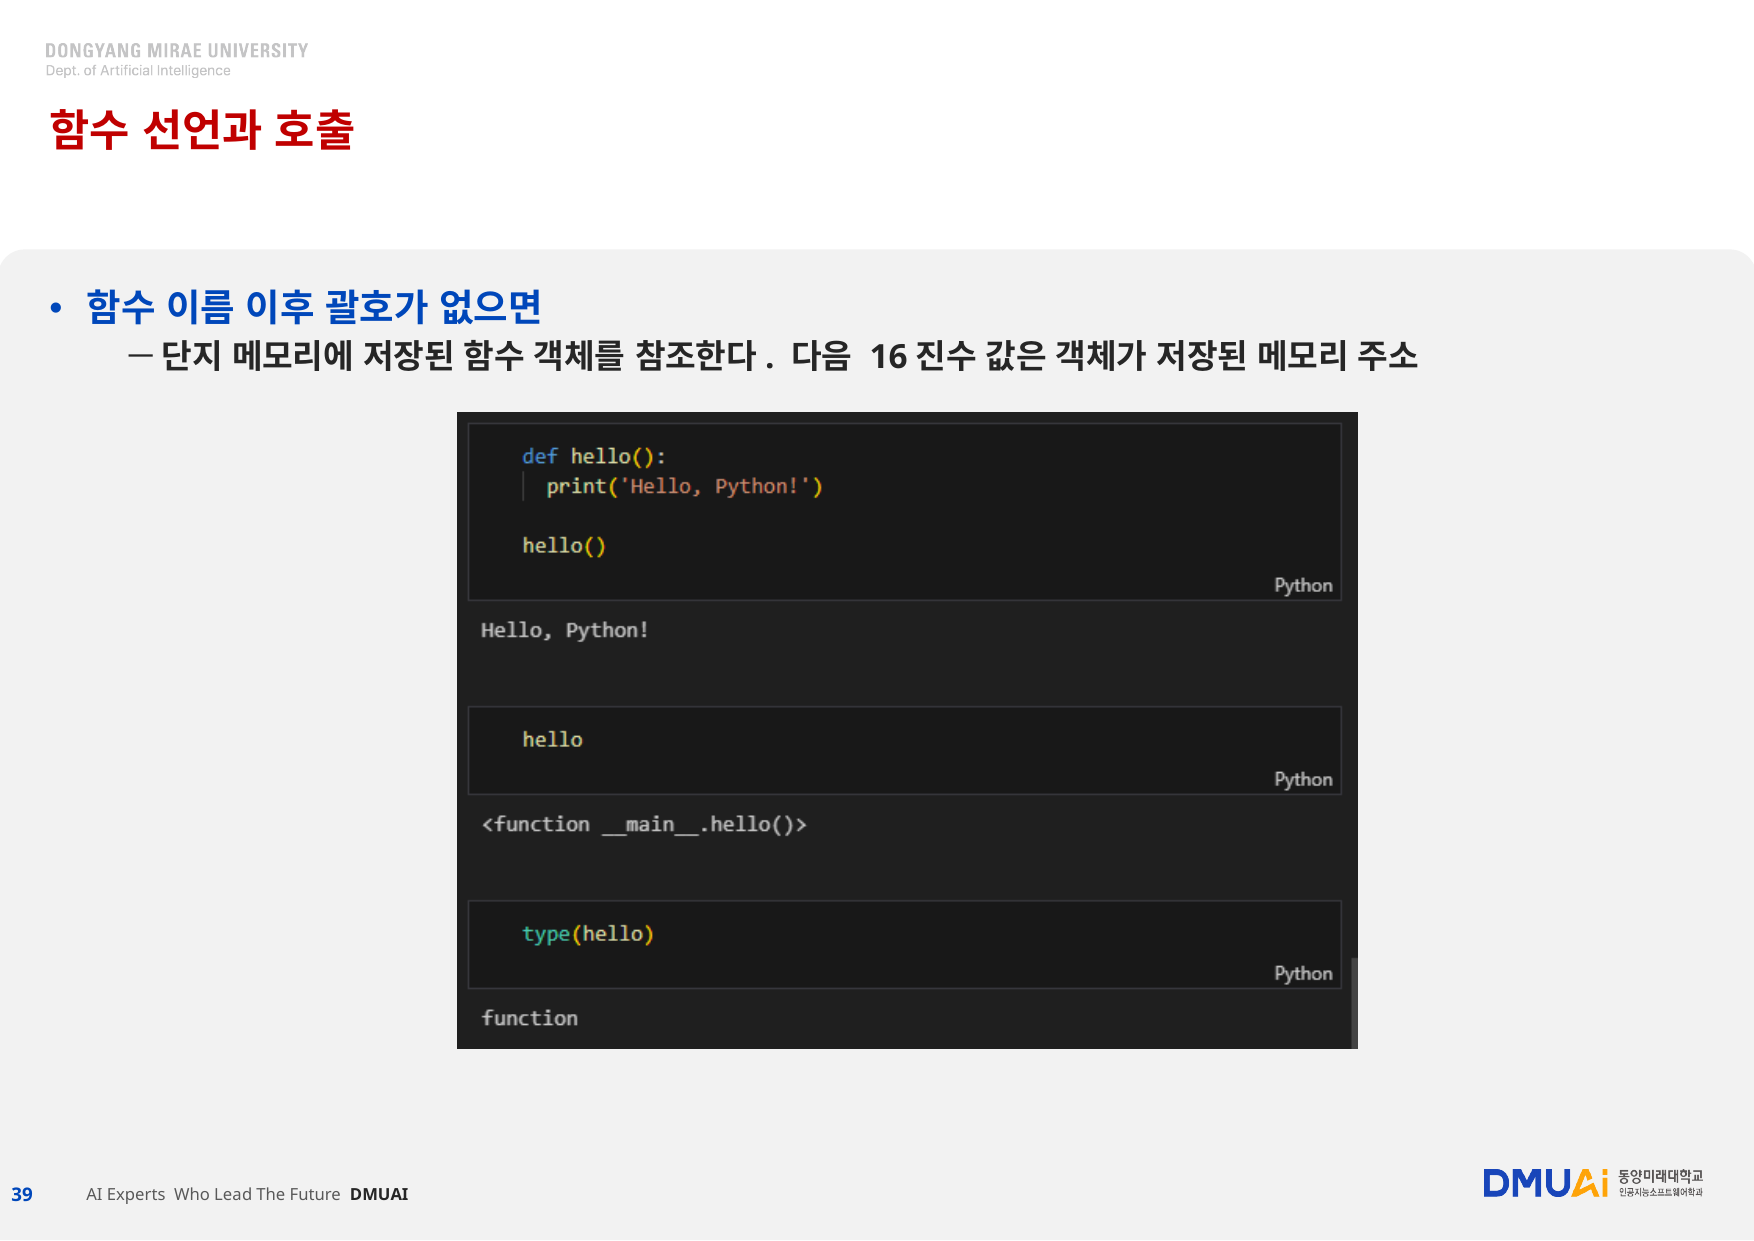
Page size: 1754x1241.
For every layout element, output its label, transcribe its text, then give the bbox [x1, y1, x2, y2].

picture [1484, 1169, 1703, 1197]
list 함수 이름 이후 괄호가 없으면 단지 메모리에 저장된 함수 객체를 참조한다. 다음 16진수 값은 객체가 저장된 메모리 주소 [34, 281, 1703, 1116]
title 함수 선언과 호출 [34, 101, 1754, 157]
picture [457, 412, 1358, 1049]
picture [46, 43, 308, 78]
